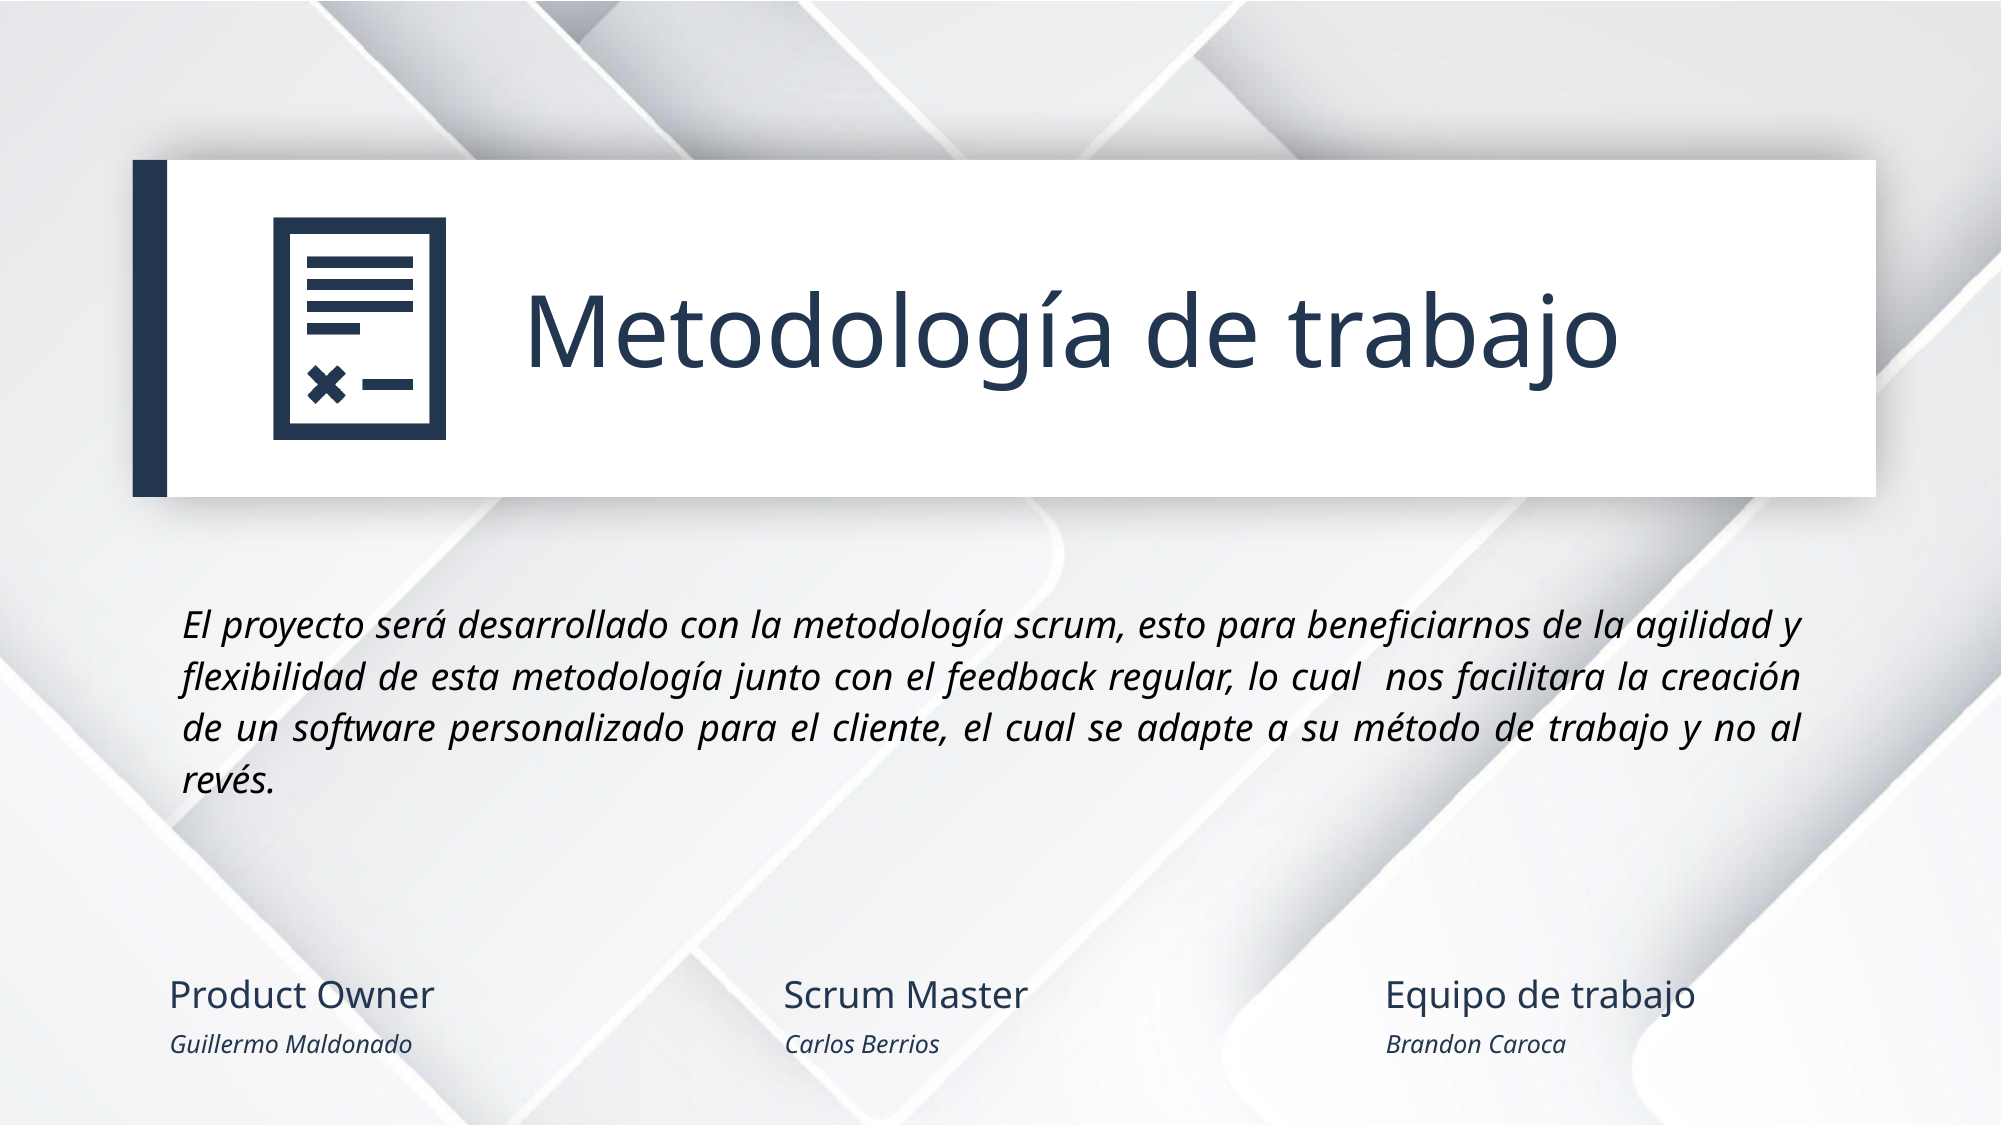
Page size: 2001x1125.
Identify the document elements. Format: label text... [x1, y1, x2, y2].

text_box [132, 159, 168, 497]
text_box Guillermo Maldonado [154, 1020, 581, 1066]
text_box Product Owner [153, 963, 580, 1024]
text_box El proyecto será desarrollado con la metodología scrum, esto para beneficiarnos de la agilidad y flexibilidad de esta metodología junto con el feedback regular, lo cual nos facilitara la creación de un software personalizado para el cliente, el cual se adapte a su método de trabajo y no al revés. [167, 586, 1819, 869]
text_box Brandon Caroca [1370, 1020, 1797, 1066]
picture [226, 195, 493, 462]
text_box Equipo de trabajo [1369, 963, 1796, 1024]
text_box [0, 1, 2000, 1125]
text_box Carlos Berrios [769, 1020, 1196, 1066]
text_box [168, 159, 1876, 497]
text_box Scrum Master [768, 963, 1195, 1024]
text_box Metodología de trabajo [507, 260, 1782, 396]
